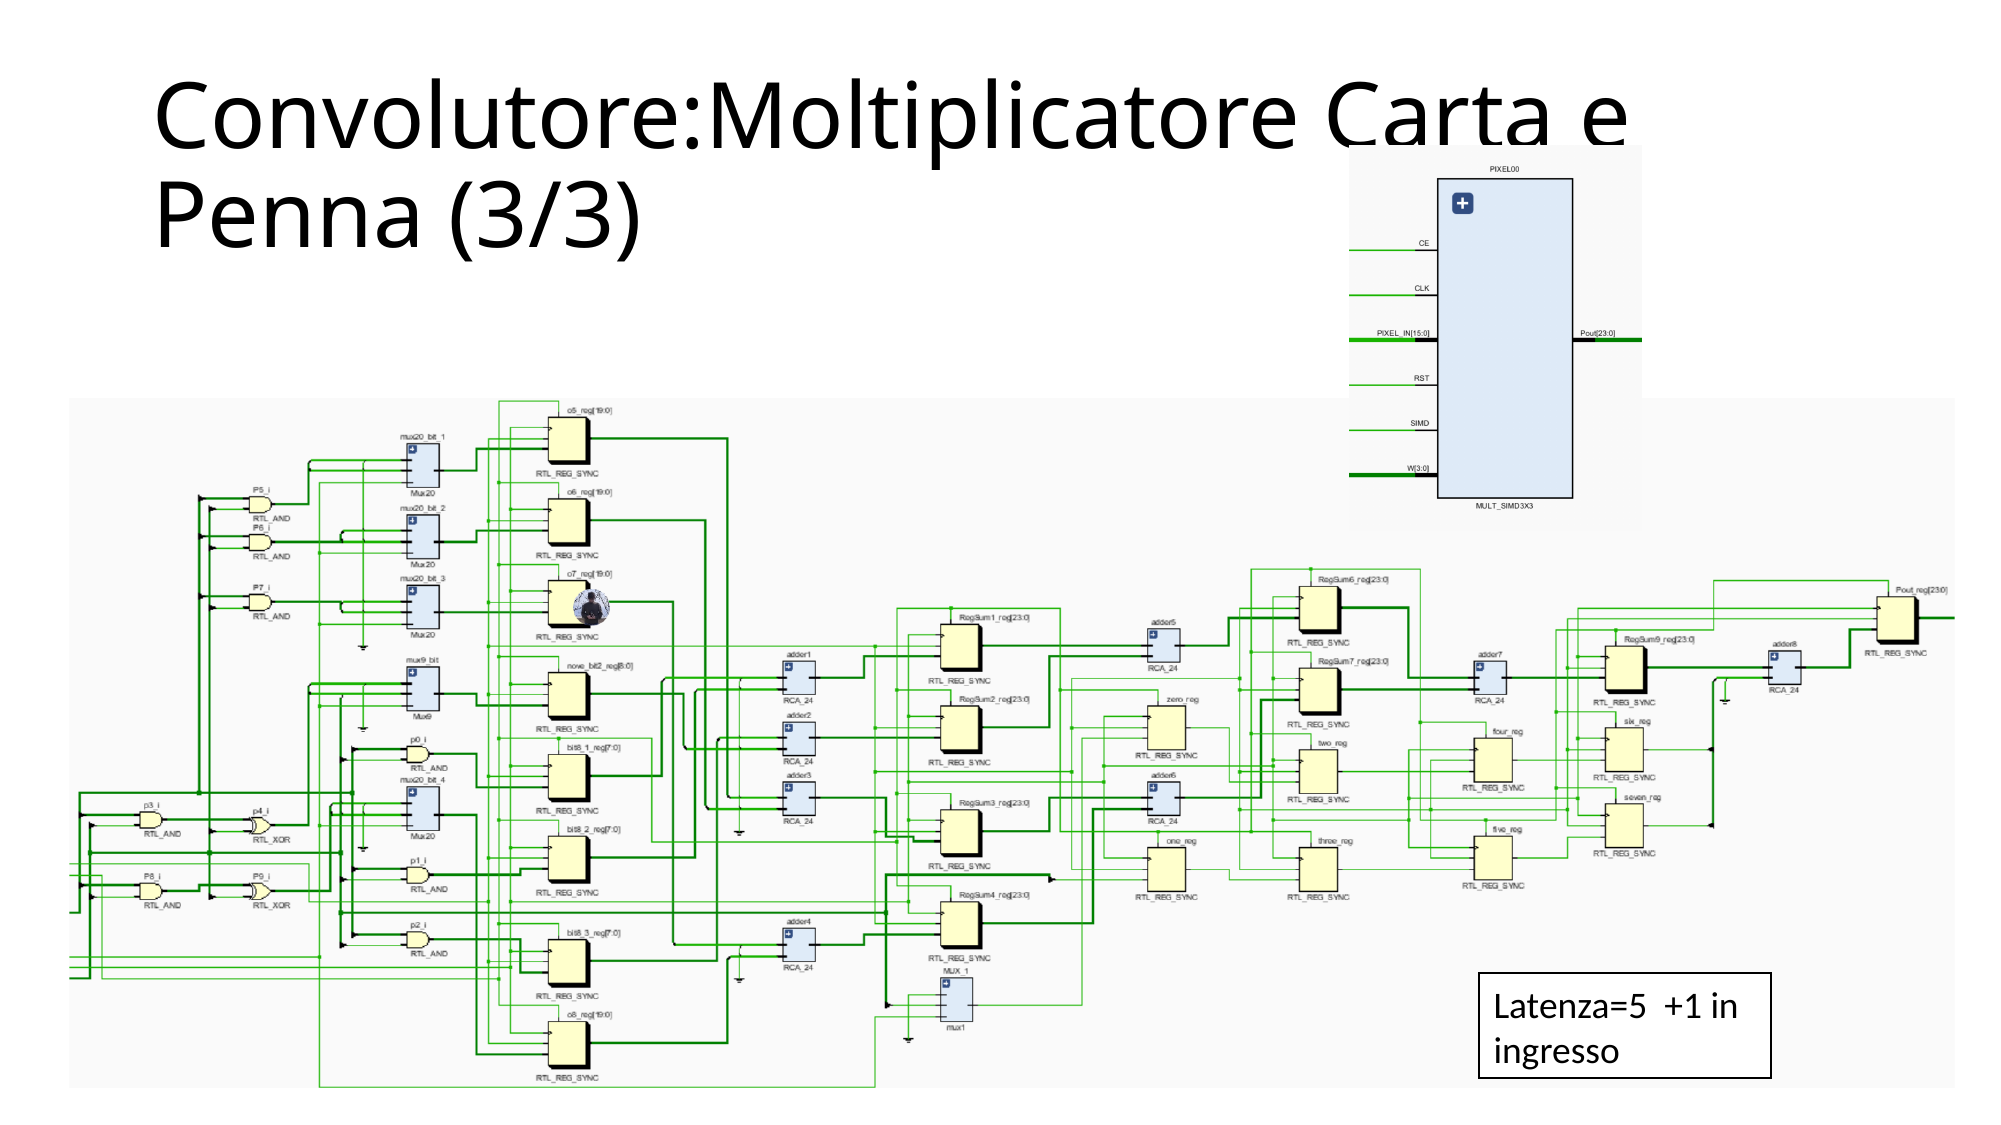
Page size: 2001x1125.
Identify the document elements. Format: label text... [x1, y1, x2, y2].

picture [69, 145, 1955, 1088]
title Convolutore:Moltiplicatore Carta e Penna (3/3) [137, 59, 1863, 278]
